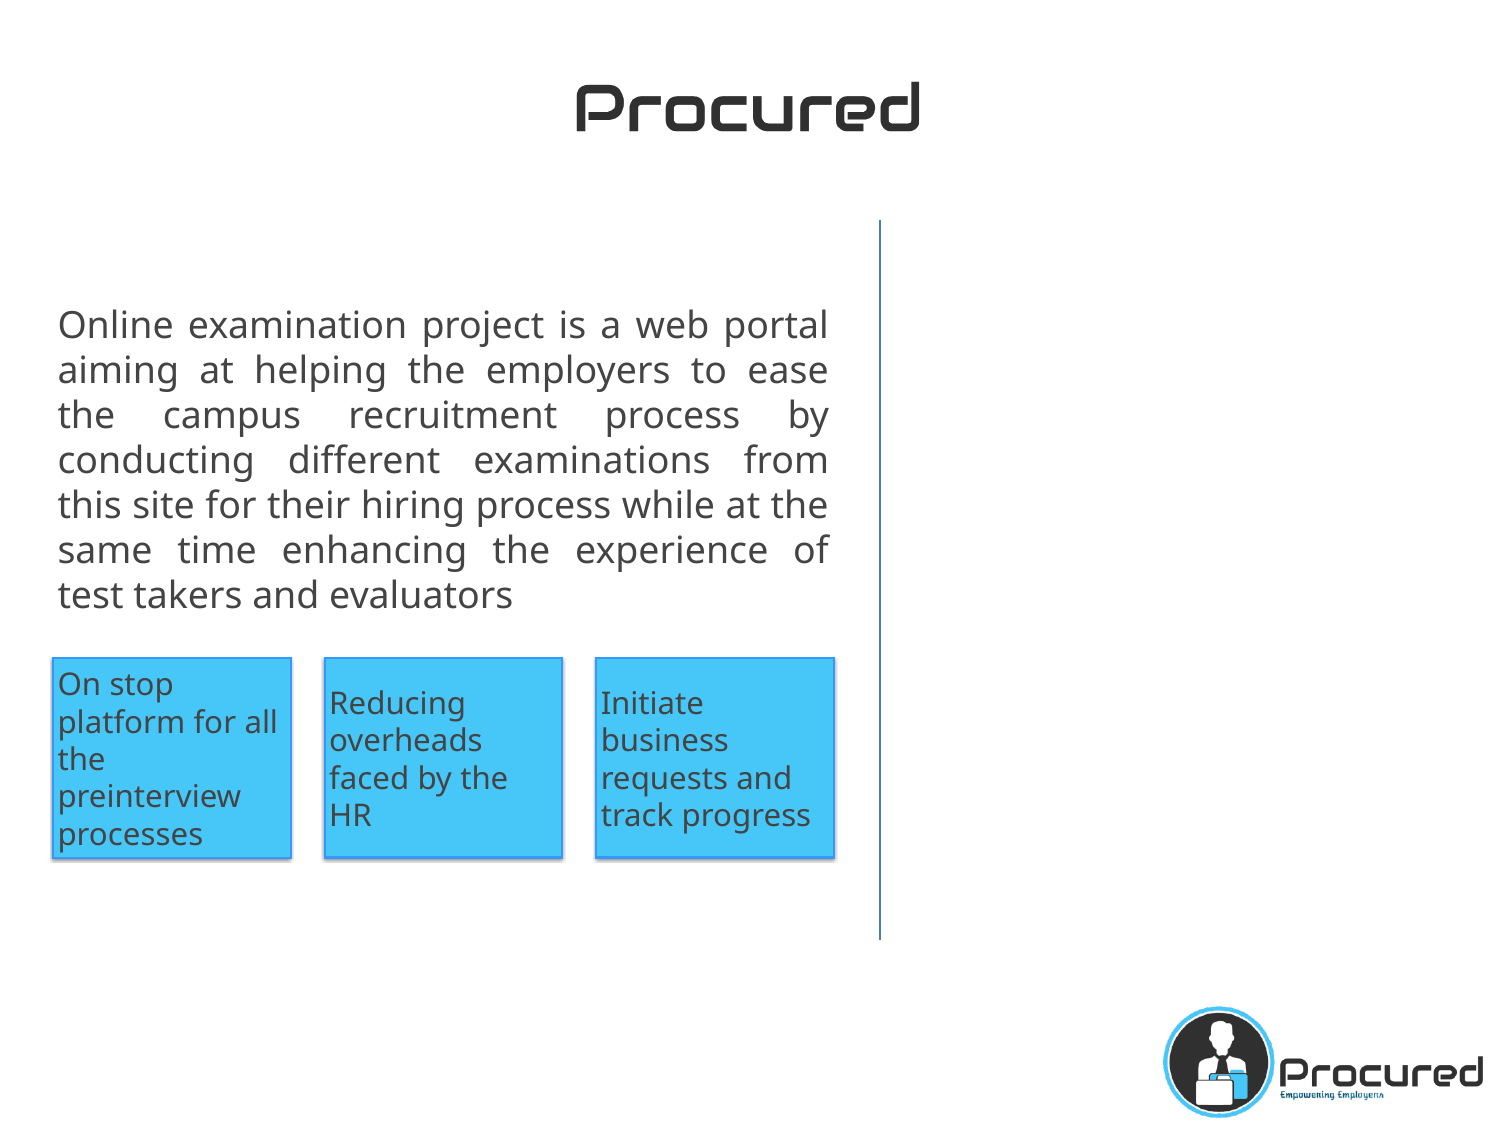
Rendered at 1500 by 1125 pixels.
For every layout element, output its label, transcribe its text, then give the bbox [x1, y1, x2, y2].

text_box On stop platform for all the preinterview processes [53, 658, 291, 858]
text_box Reducing overheads faced by the HR [324, 658, 563, 858]
text_box Online examination project is a web portal aiming at helping the employers to ease the campus recruitment process by conducting different examinations from this site for their hiring process while at the same time enhancing the experience of test takers and evaluators [53, 296, 835, 620]
text_box Initiate business requests and track progress [596, 658, 835, 858]
picture [572, 66, 920, 138]
picture [1163, 1005, 1483, 1118]
